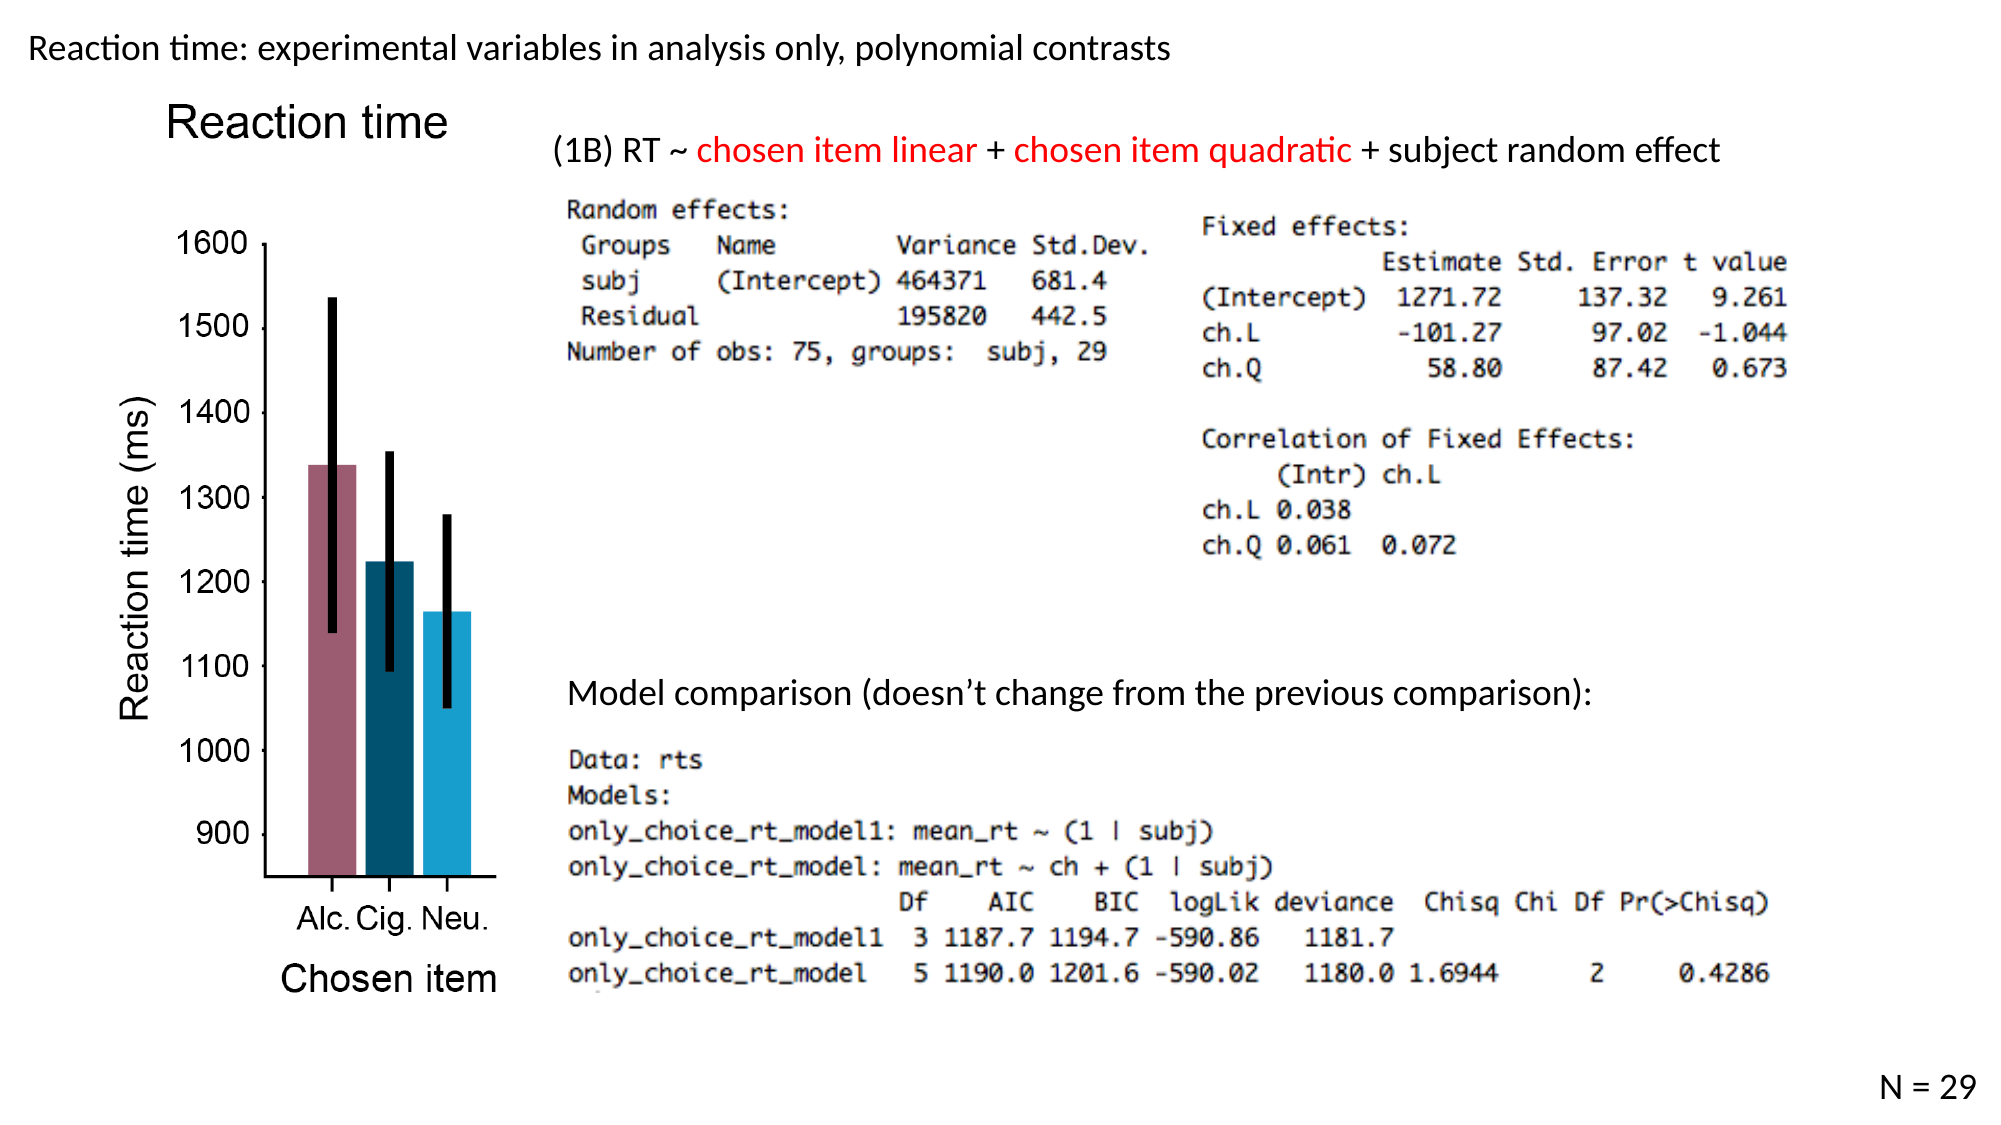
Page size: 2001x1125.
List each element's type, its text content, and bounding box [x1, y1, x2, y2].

text_box N = 29 [1864, 1054, 2000, 1115]
picture [1201, 200, 1833, 567]
text_box Model comparison (doesn’t change from the previous comparison): [568, 660, 1655, 721]
text_box (1B) RT ~ chosen item linear + chosen item quadratic + subject random effect [568, 117, 1947, 538]
text_box Reaction time: experimental variables in analysis only, polynomial contrasts [13, 15, 1445, 75]
picture [83, 74, 1791, 1014]
